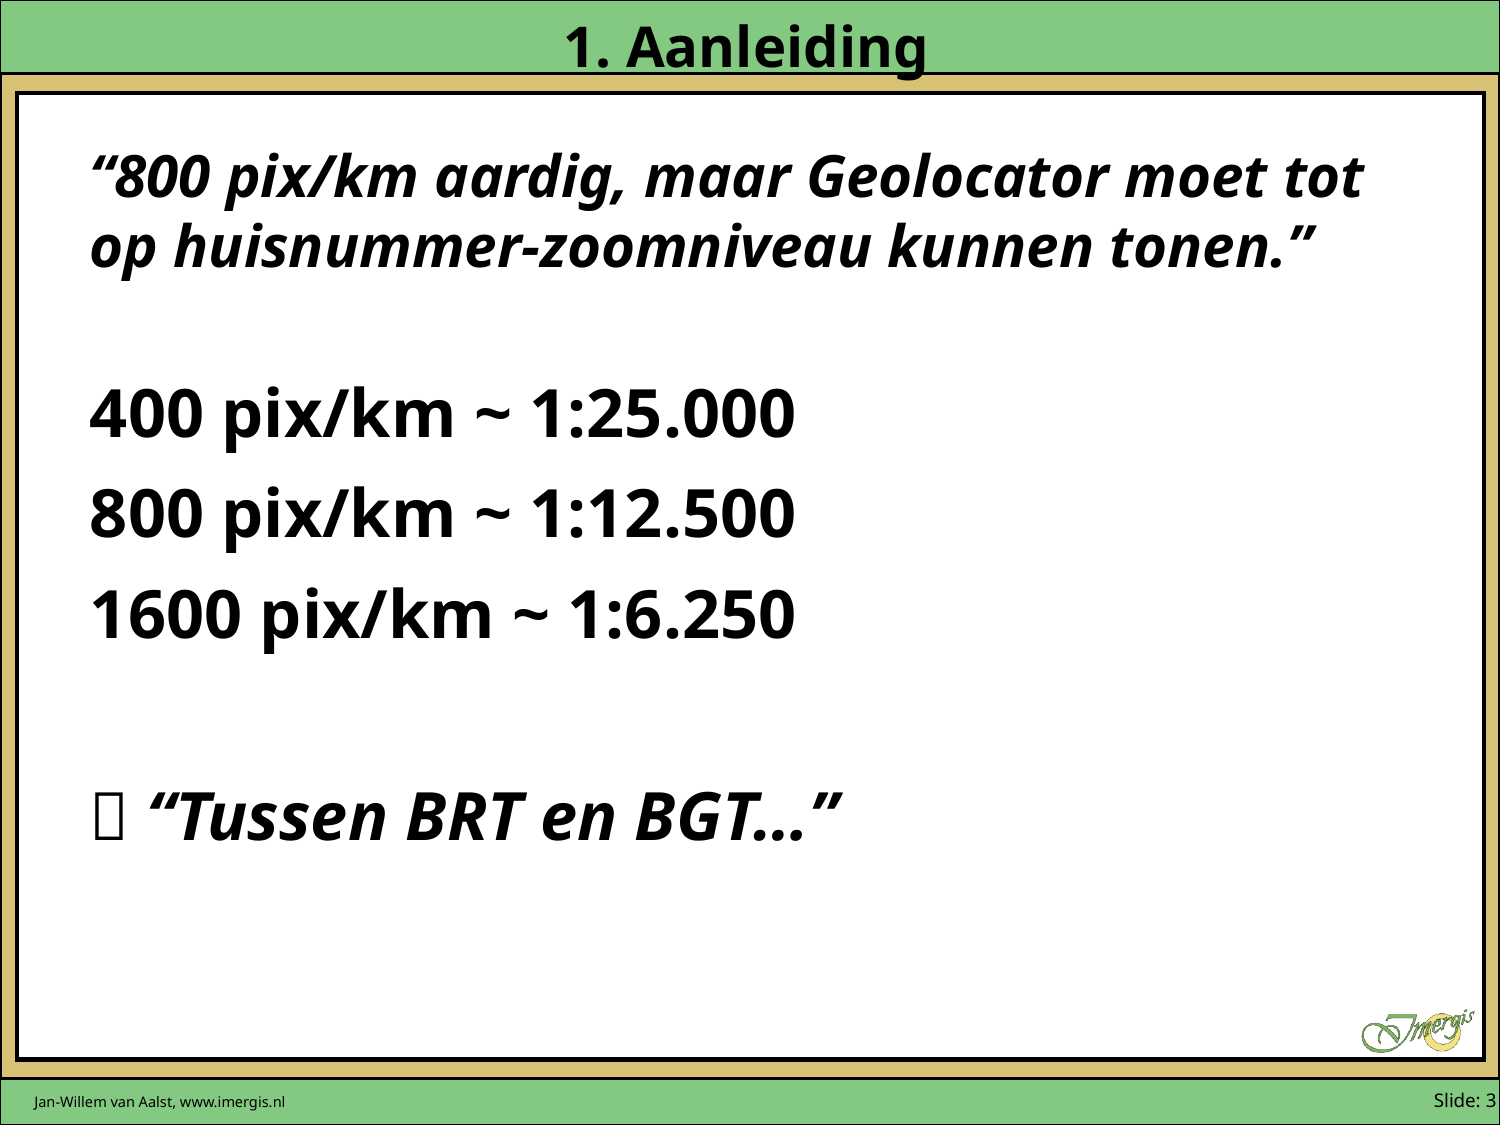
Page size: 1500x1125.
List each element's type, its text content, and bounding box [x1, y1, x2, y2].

list “800 pix/km aardig, maar Geolocator moet tot op huisnummer-zoomniveau kunnen tonen.” 400 pix/km ~ 1:25.000 800 pix/km ~ 1:12.500 1600 pix/km ~ 1:6.250  “Tussen BRT en BGT…” [74, 132, 1438, 1009]
text_box 1. Aanleiding [560, 11, 932, 80]
picture [1361, 1008, 1475, 1053]
